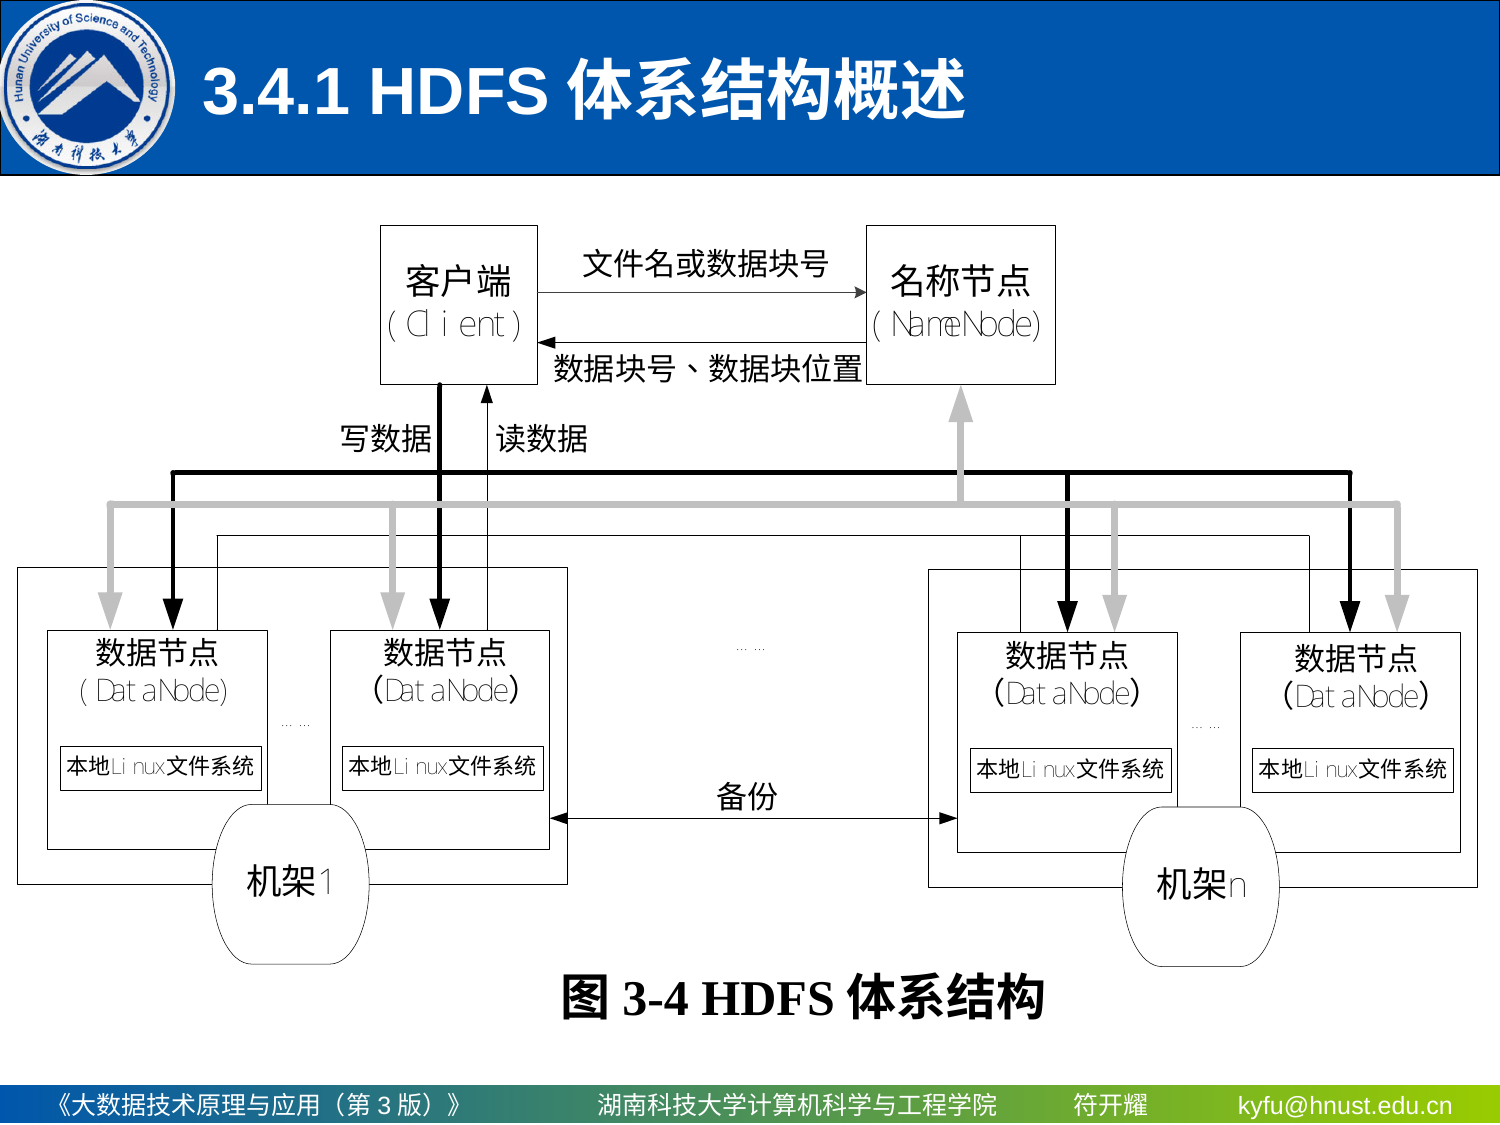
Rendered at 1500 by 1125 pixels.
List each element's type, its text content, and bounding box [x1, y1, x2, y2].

title 3.4.1 HDFS体系结构概述 [187, 12, 1500, 163]
picture [14, 221, 1484, 970]
picture [0, 0, 176, 175]
text_box 图3-4 HDFS体系结构 [545, 979, 1073, 1033]
